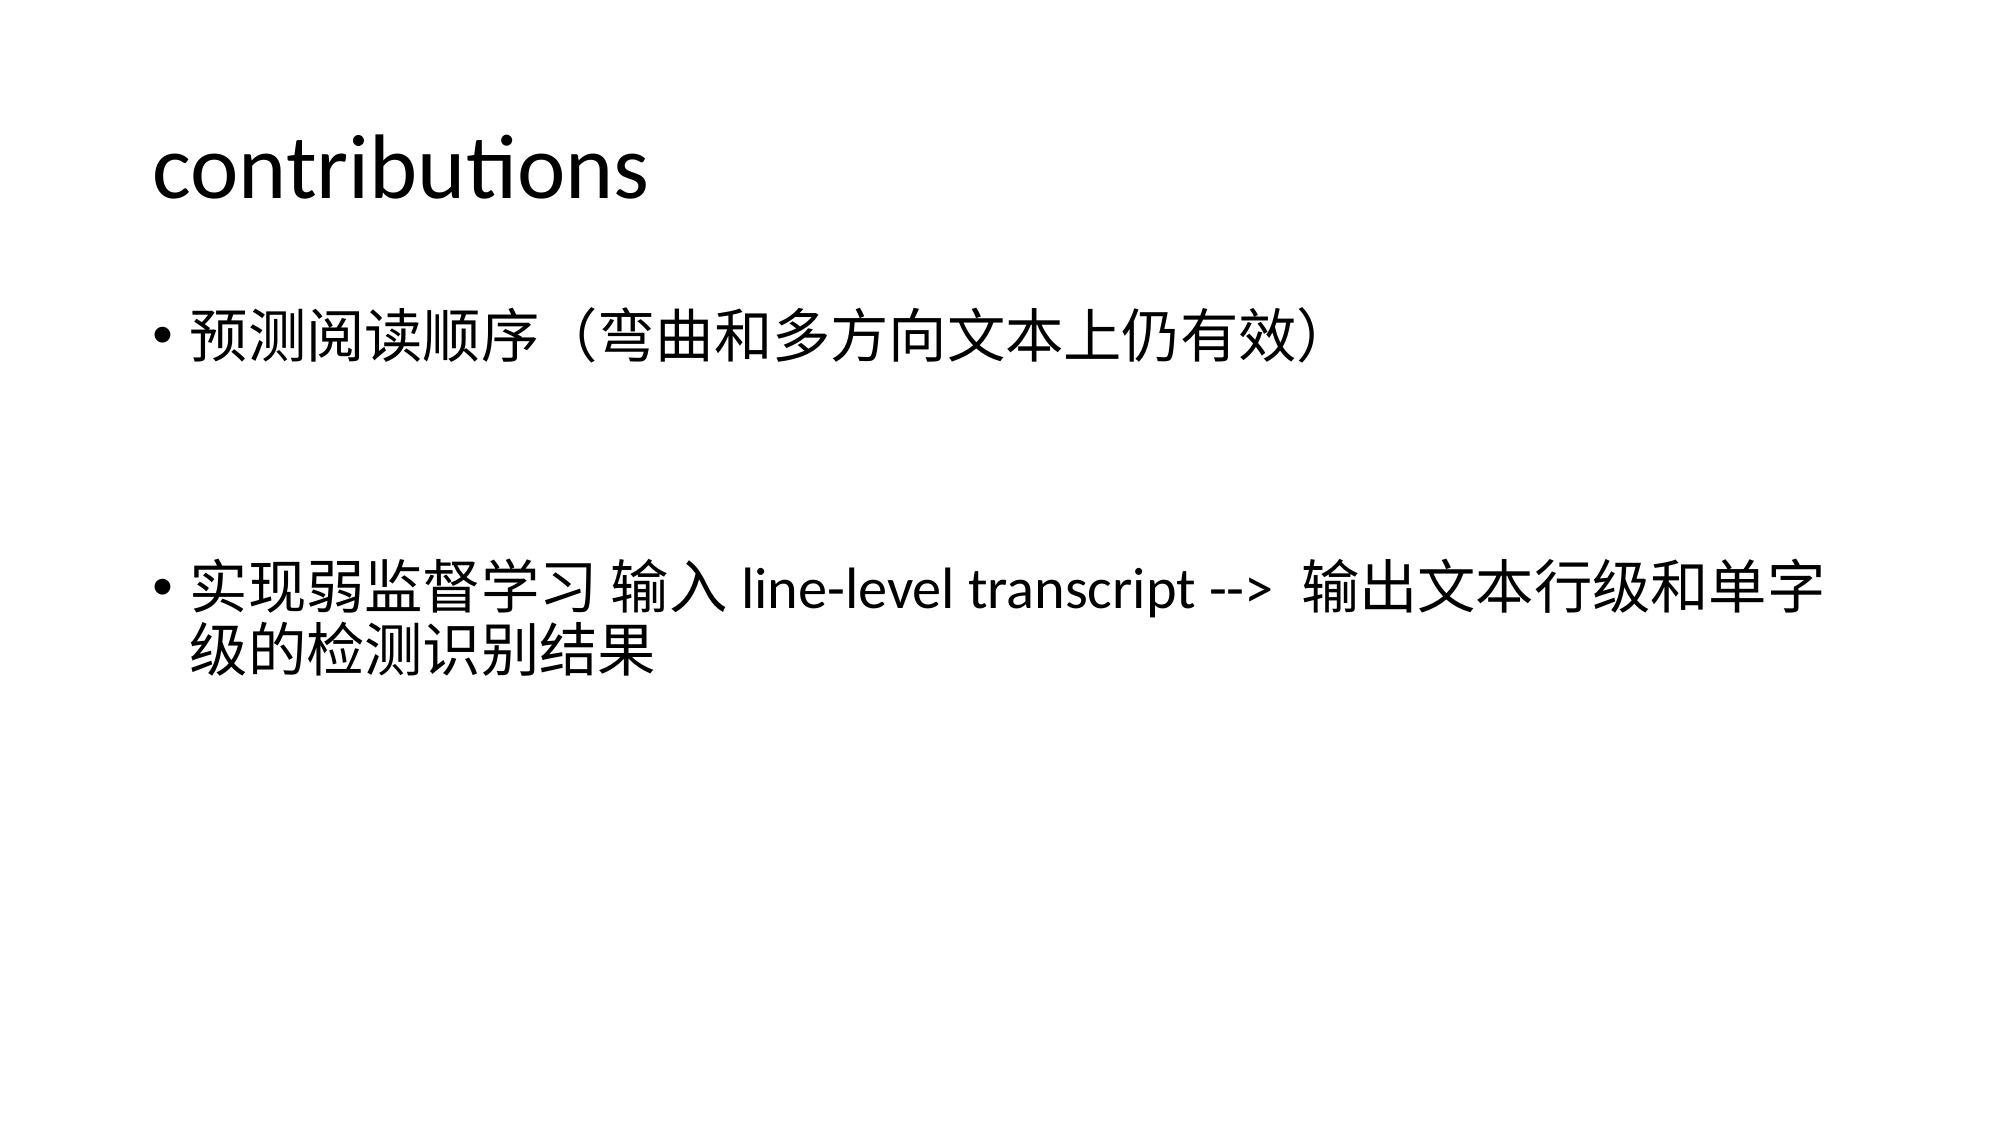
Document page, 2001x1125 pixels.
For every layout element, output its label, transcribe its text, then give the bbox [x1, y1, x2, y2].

title contributions [137, 59, 1863, 278]
list 预测阅读顺序（弯曲和多方向文本上仍有效） 实现弱监督学习 输入line-level transcript --> 输出文本行级和单字级的检测识别结果 [137, 299, 1863, 1014]
